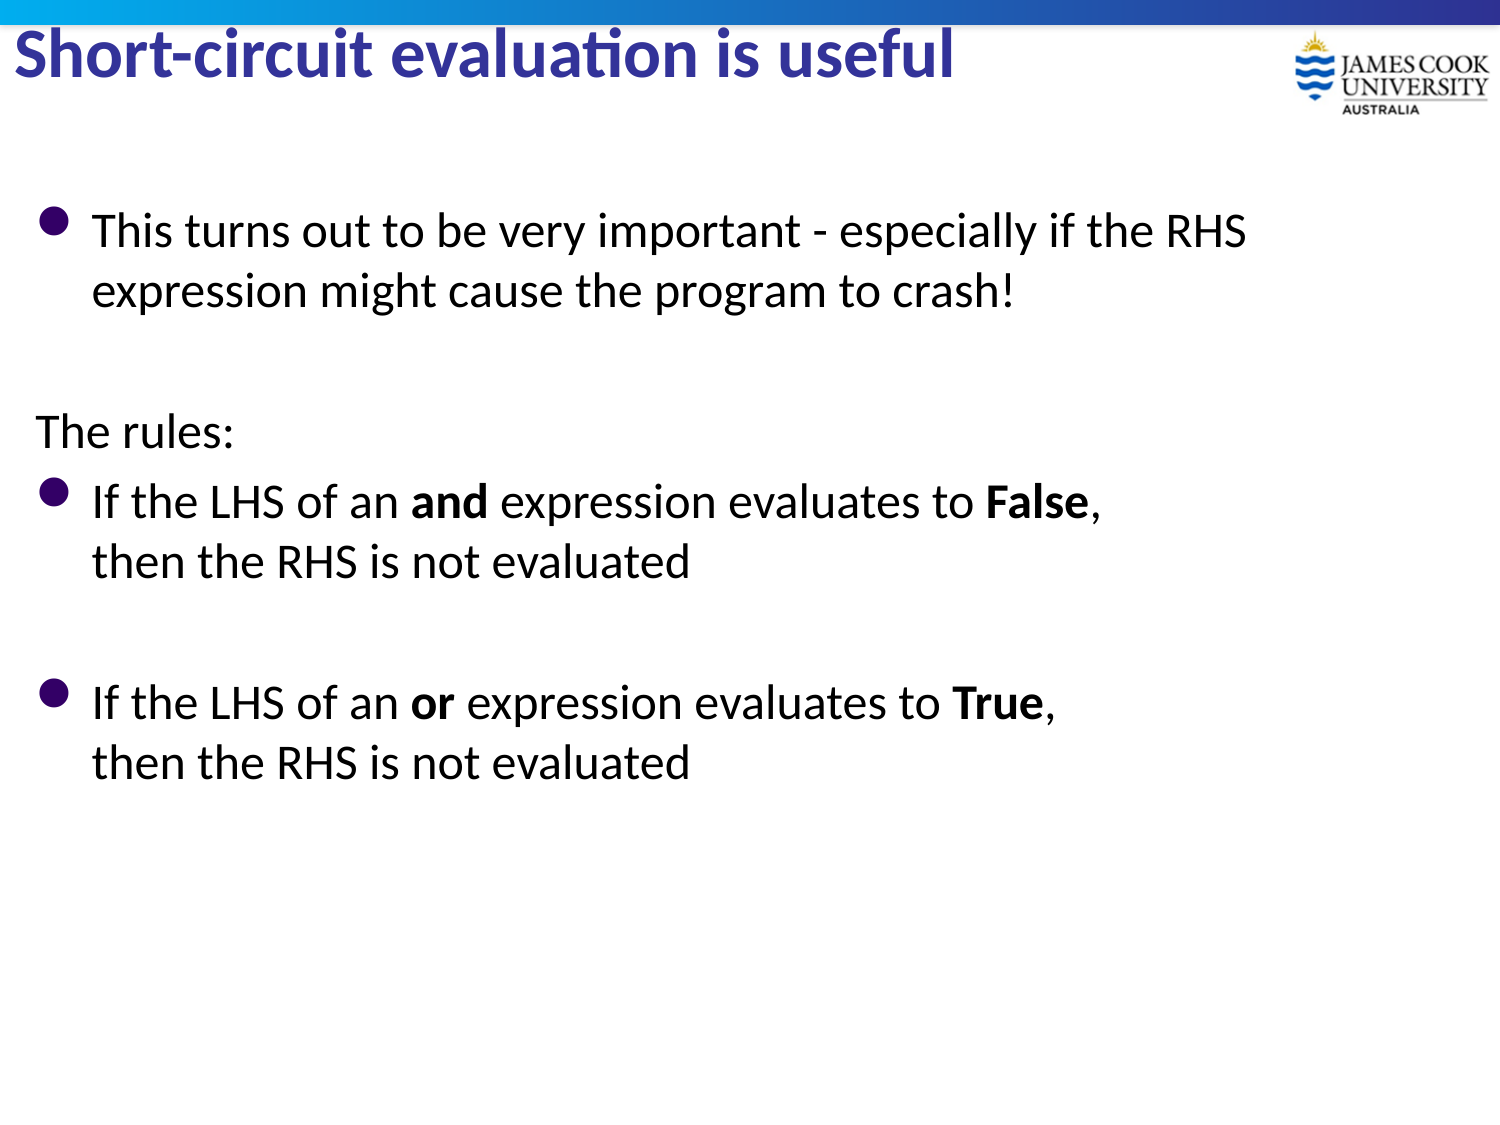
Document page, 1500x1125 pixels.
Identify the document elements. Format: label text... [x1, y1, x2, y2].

list This turns out to be very important - especially if the RHS expression might cause the program to crash! The rules: If the LHS of an and expression evaluates to False, then the RHS is not evaluated If the LHS of an or expression evaluates to True, then the RHS is not evaluated [11, 186, 1477, 1029]
picture [1287, 25, 1500, 123]
title Short-circuit evaluation is useful [3, 8, 1411, 89]
